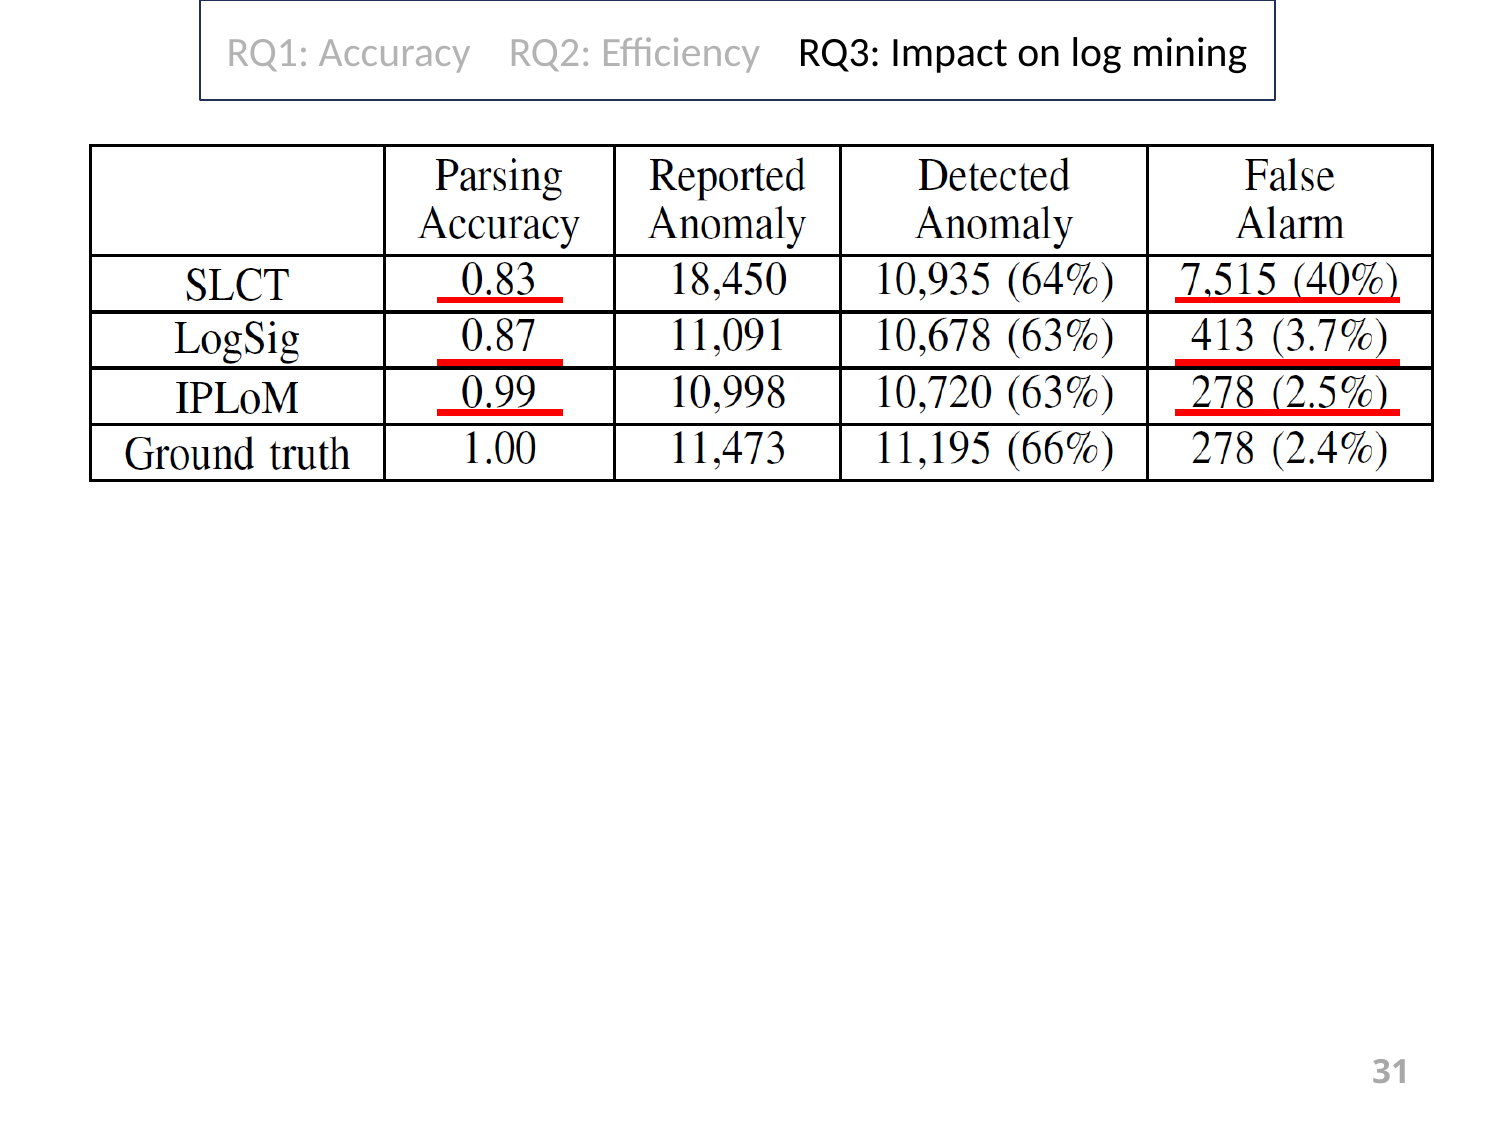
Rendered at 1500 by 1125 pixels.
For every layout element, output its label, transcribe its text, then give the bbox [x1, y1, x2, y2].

text_box RQ1: Accuracy RQ2: Efficiency RQ3: Impact on log mining [198, 0, 1277, 102]
text_box [223, 23, 764, 77]
slide_number 31 [1074, 1042, 1425, 1103]
picture [83, 137, 1438, 488]
